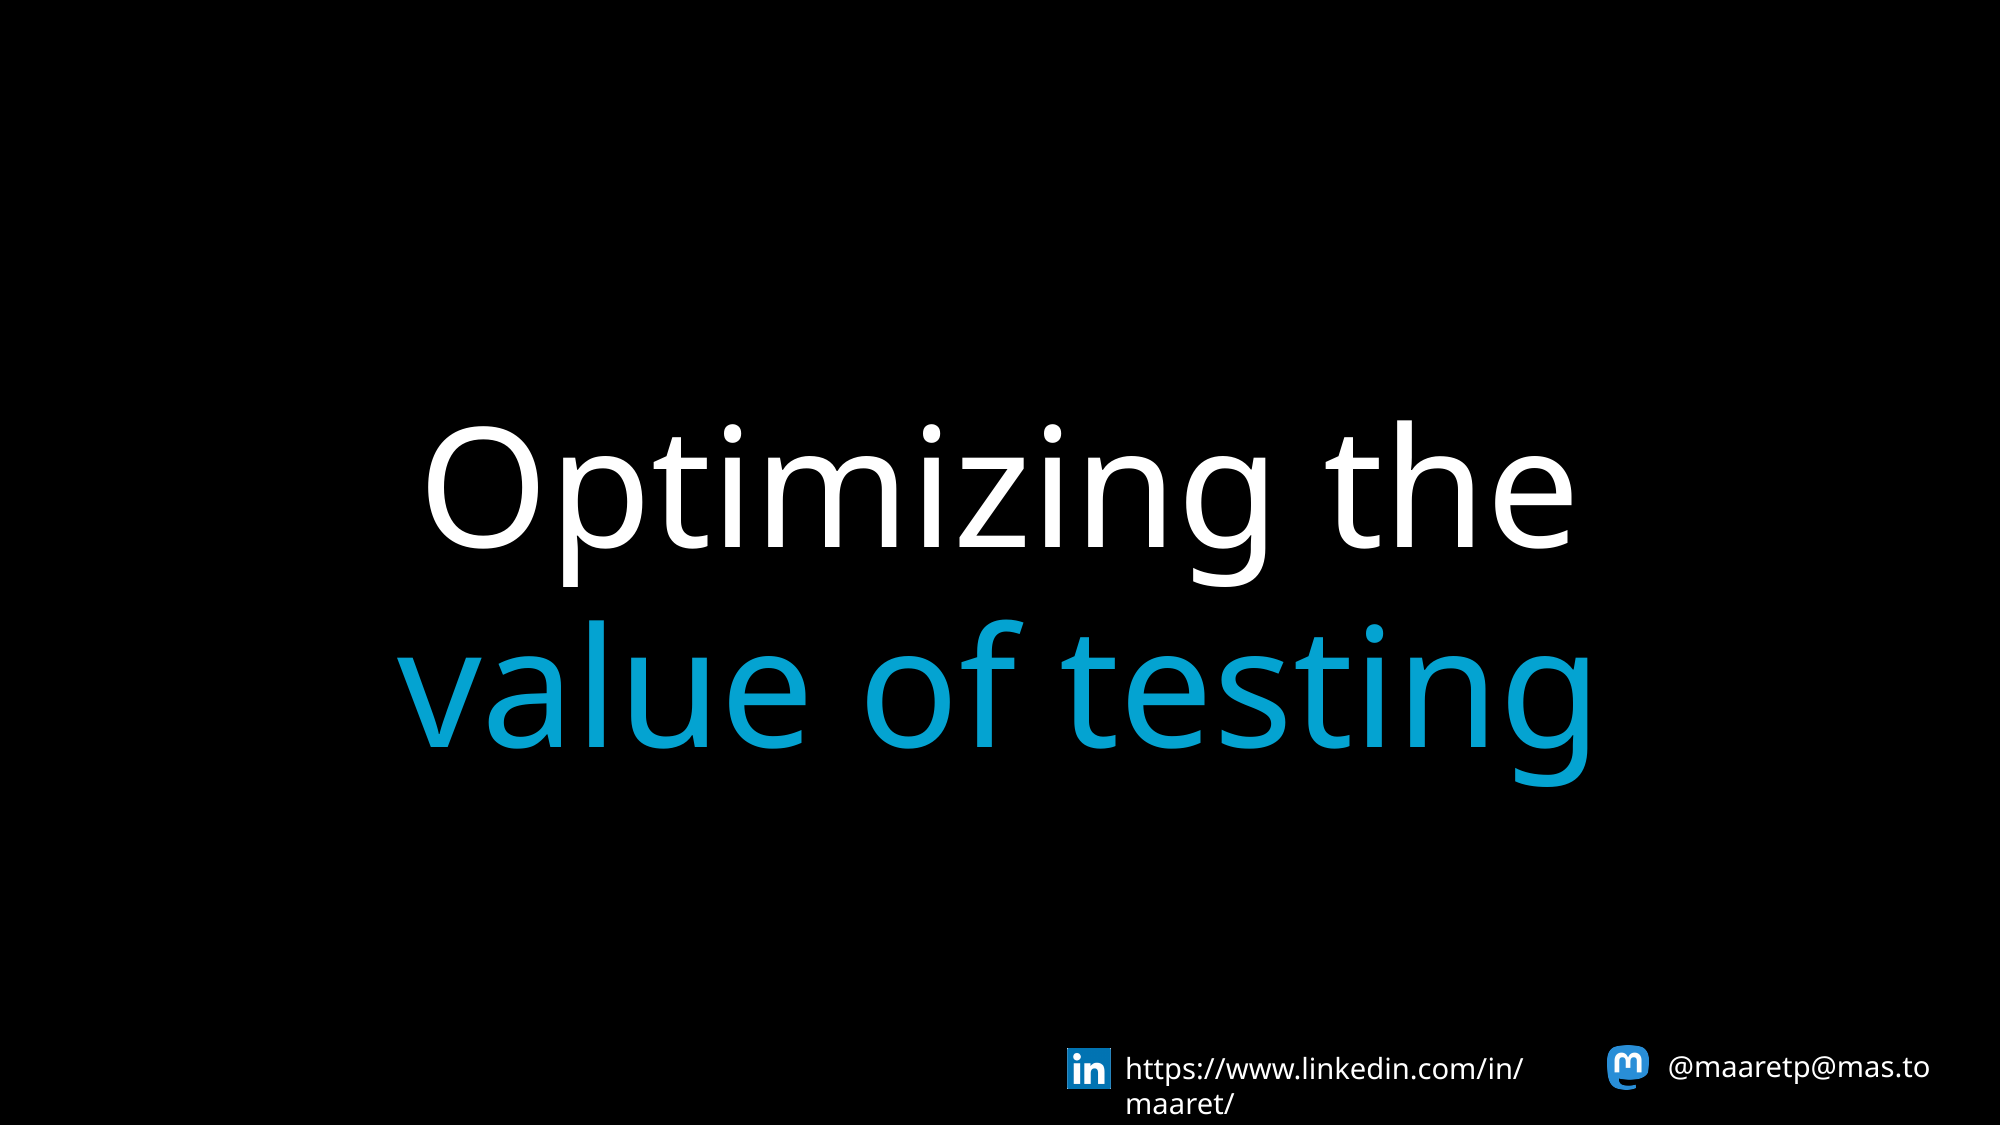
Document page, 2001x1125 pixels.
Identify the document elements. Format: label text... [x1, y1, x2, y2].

text_box Optimizing the value of testing [329, 373, 1671, 788]
picture [1607, 1045, 1649, 1090]
picture [1067, 1048, 1111, 1089]
